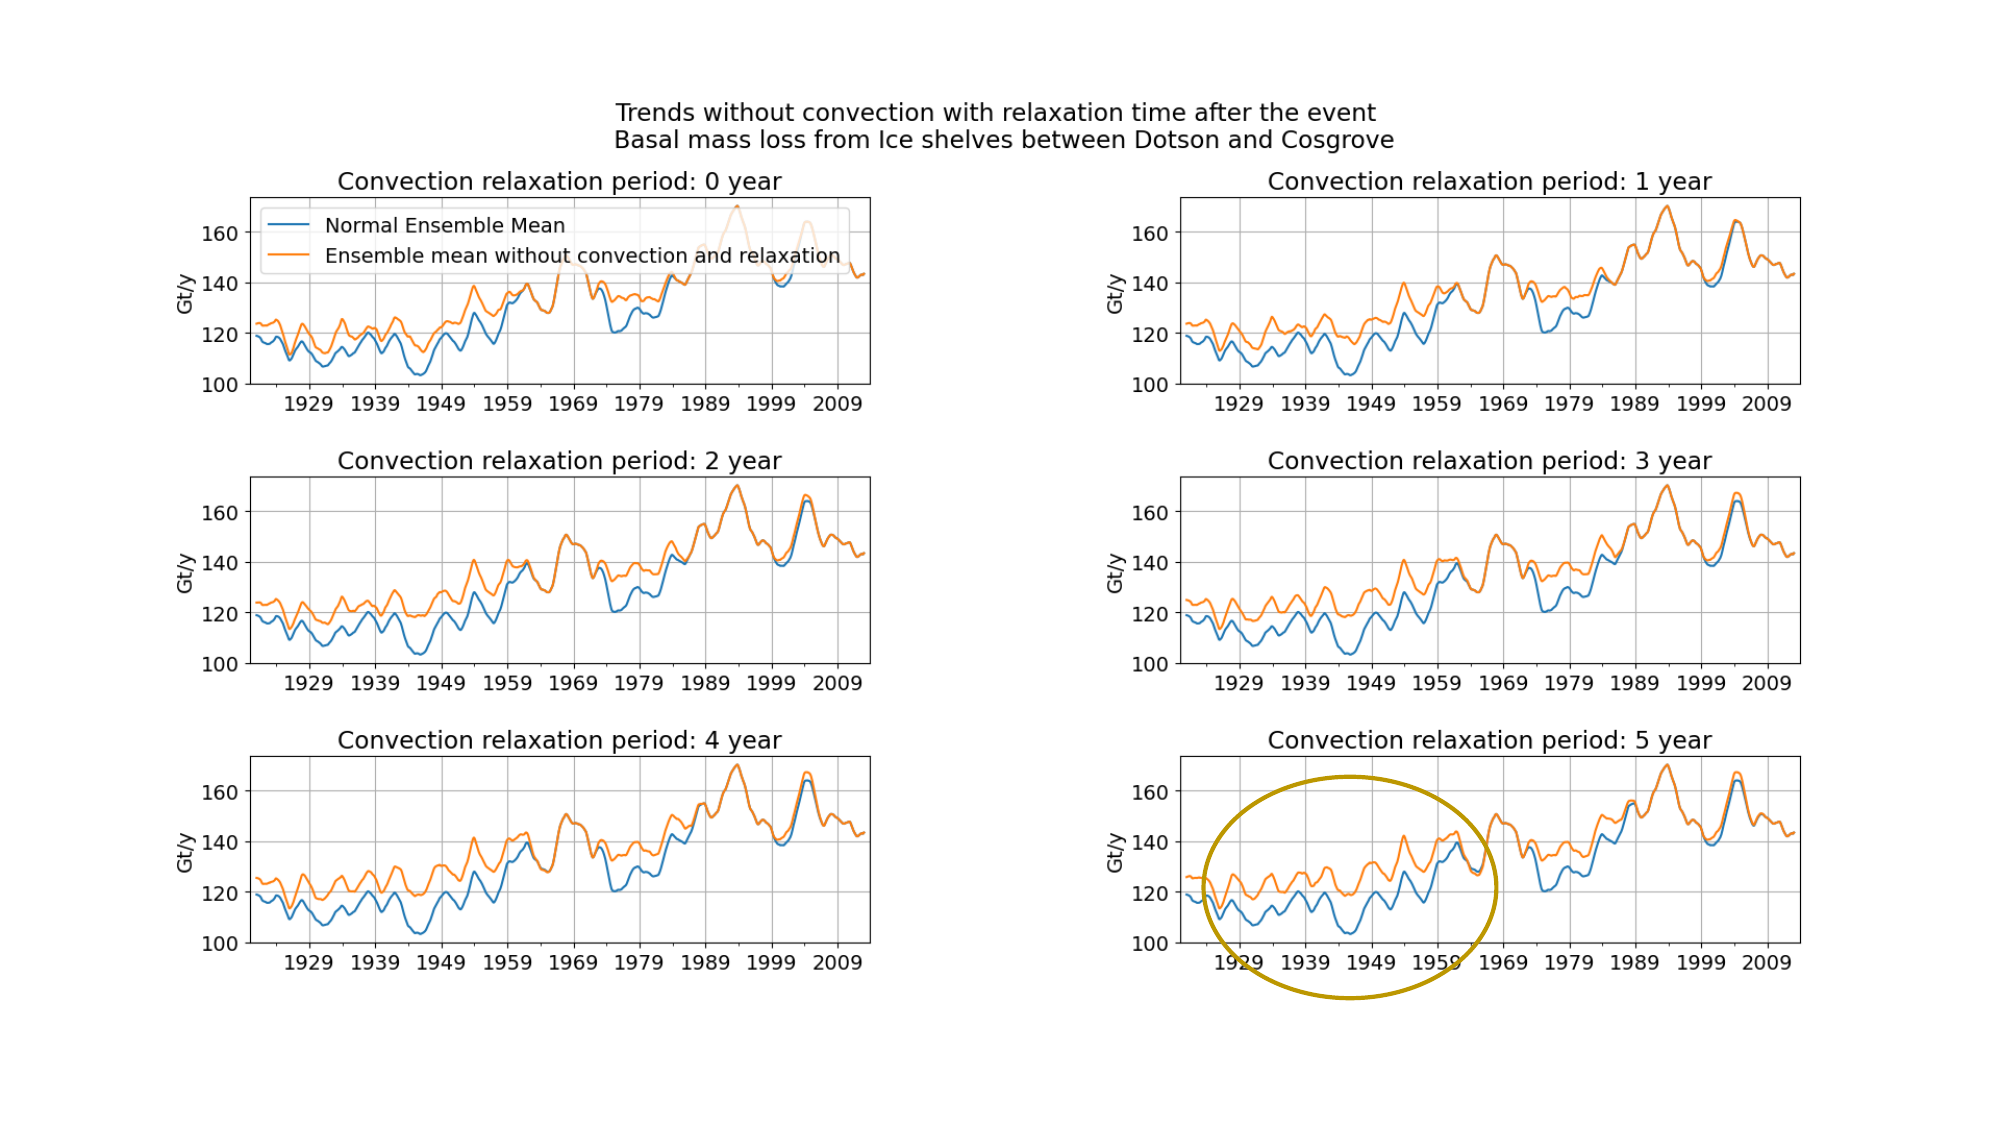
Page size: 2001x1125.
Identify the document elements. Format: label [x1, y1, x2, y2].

picture [133, 85, 1847, 1006]
